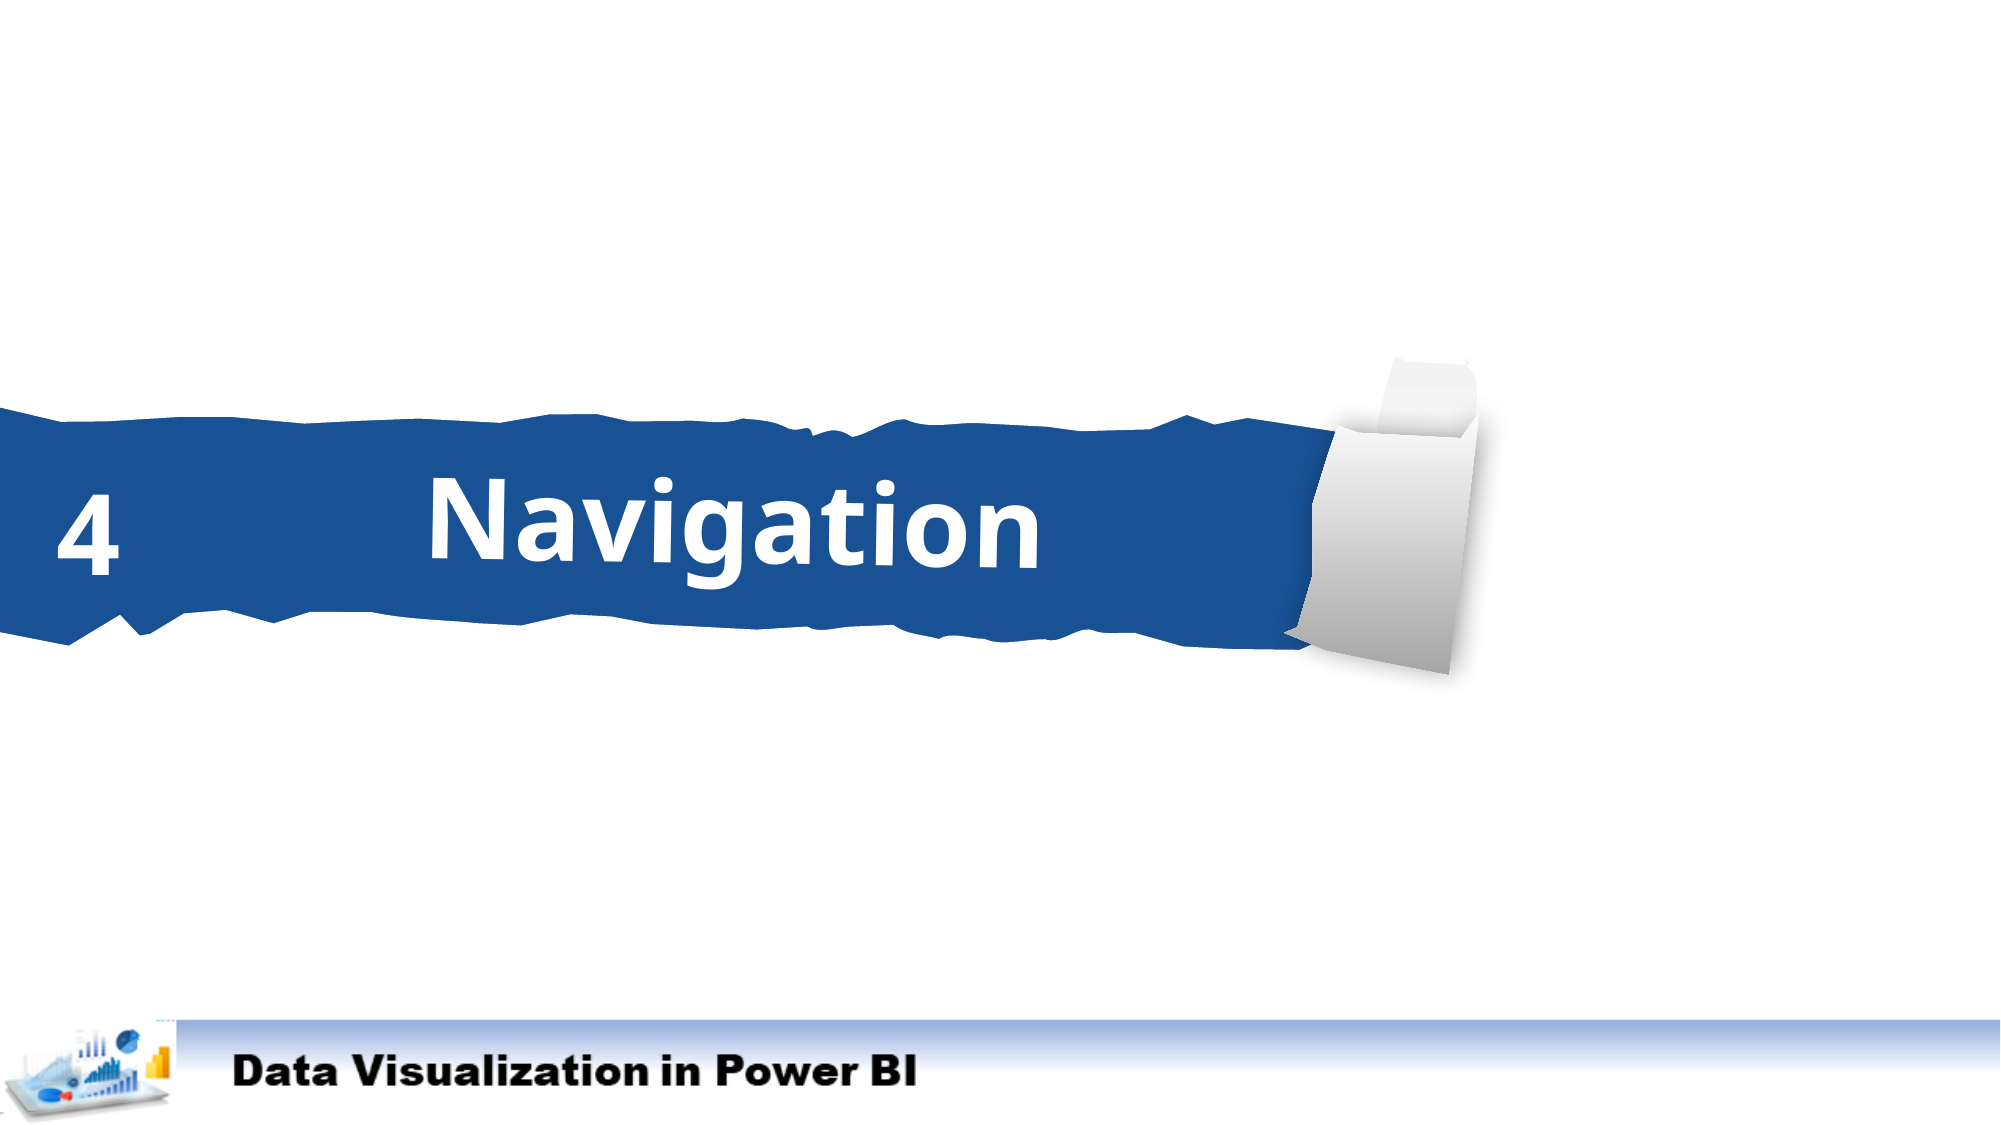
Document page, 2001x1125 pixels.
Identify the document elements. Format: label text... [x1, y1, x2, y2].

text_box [1223, 420, 1541, 604]
text_box 4 [35, 455, 143, 605]
picture [0, 0, 2001, 1125]
text_box [0, 404, 1297, 654]
text_box Navigation [185, 434, 1223, 603]
